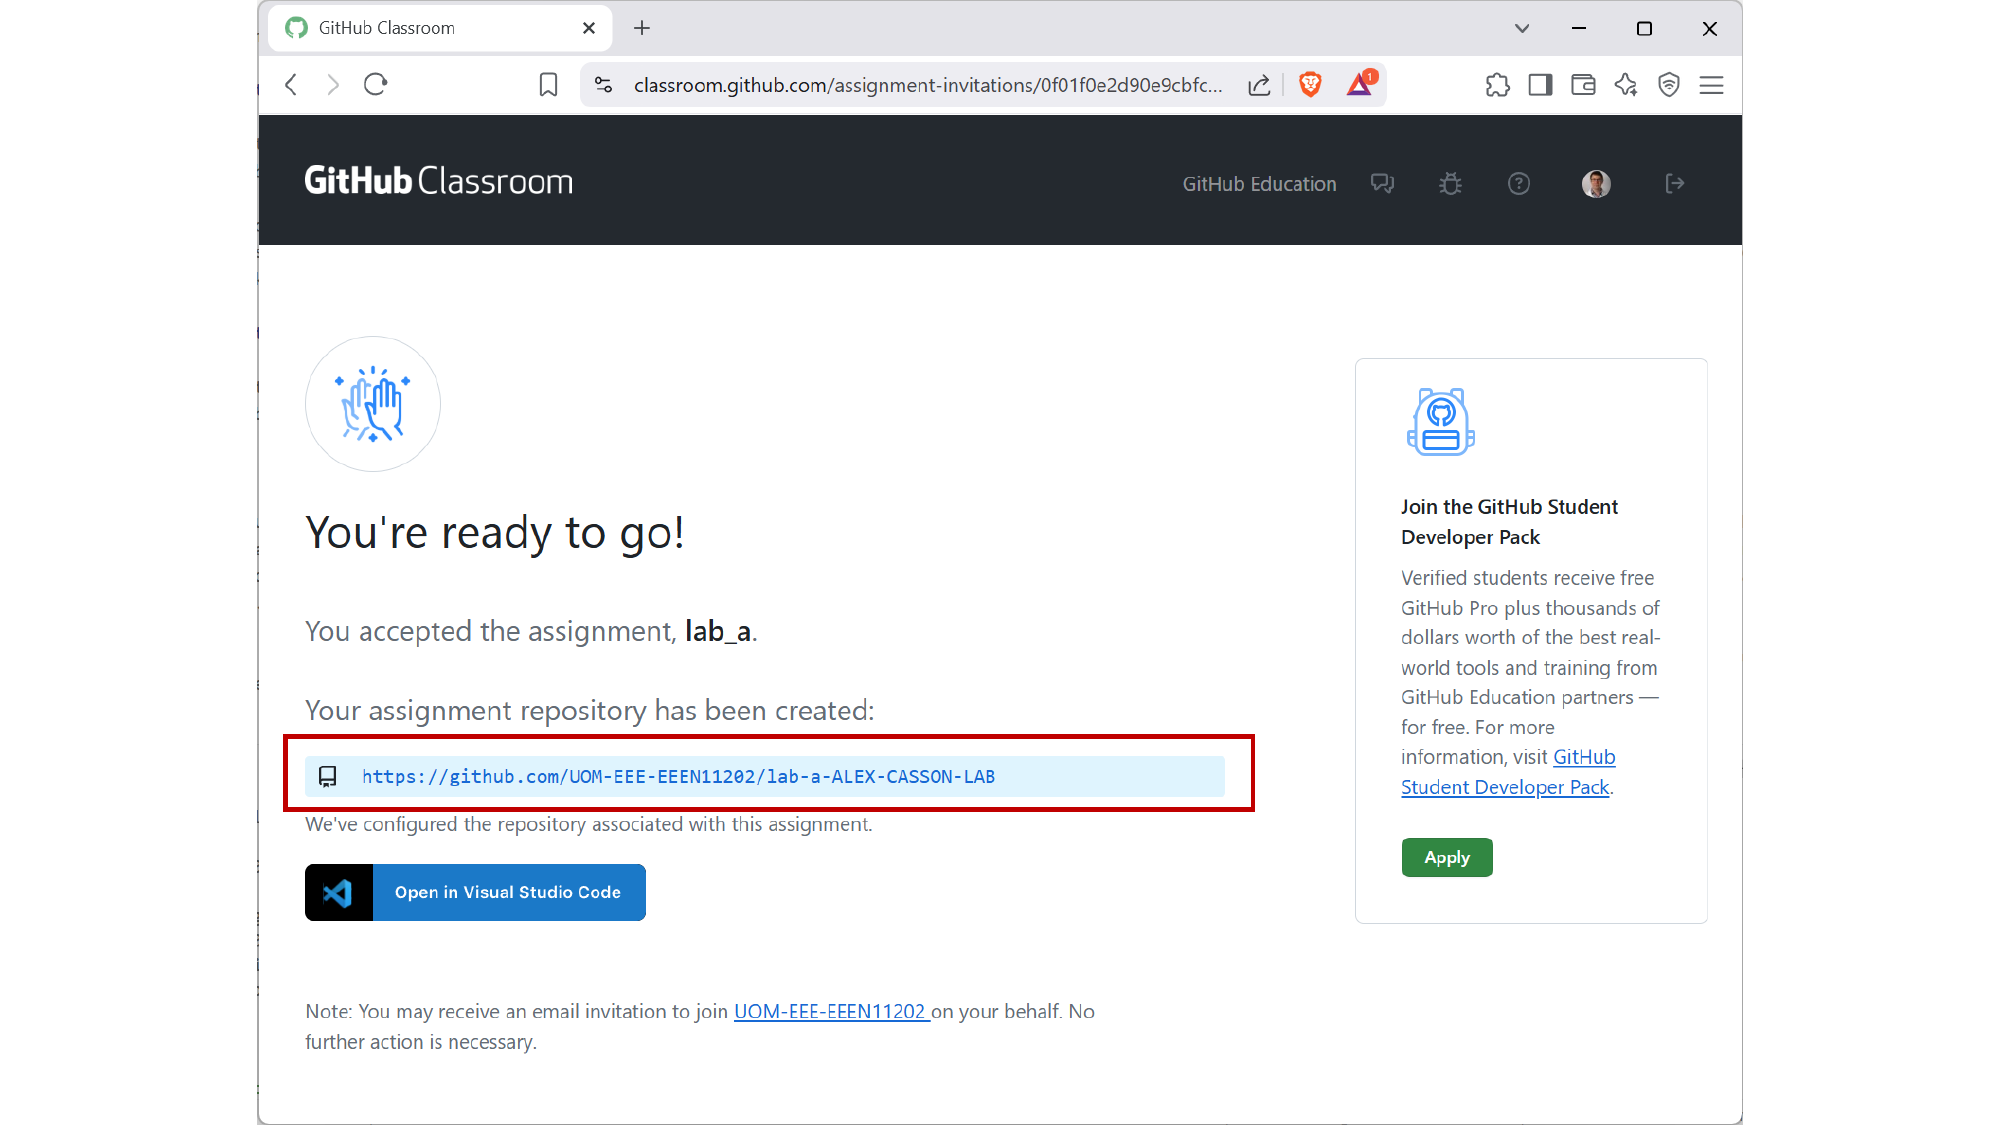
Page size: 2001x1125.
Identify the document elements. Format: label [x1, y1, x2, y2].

picture [257, 0, 1743, 1125]
